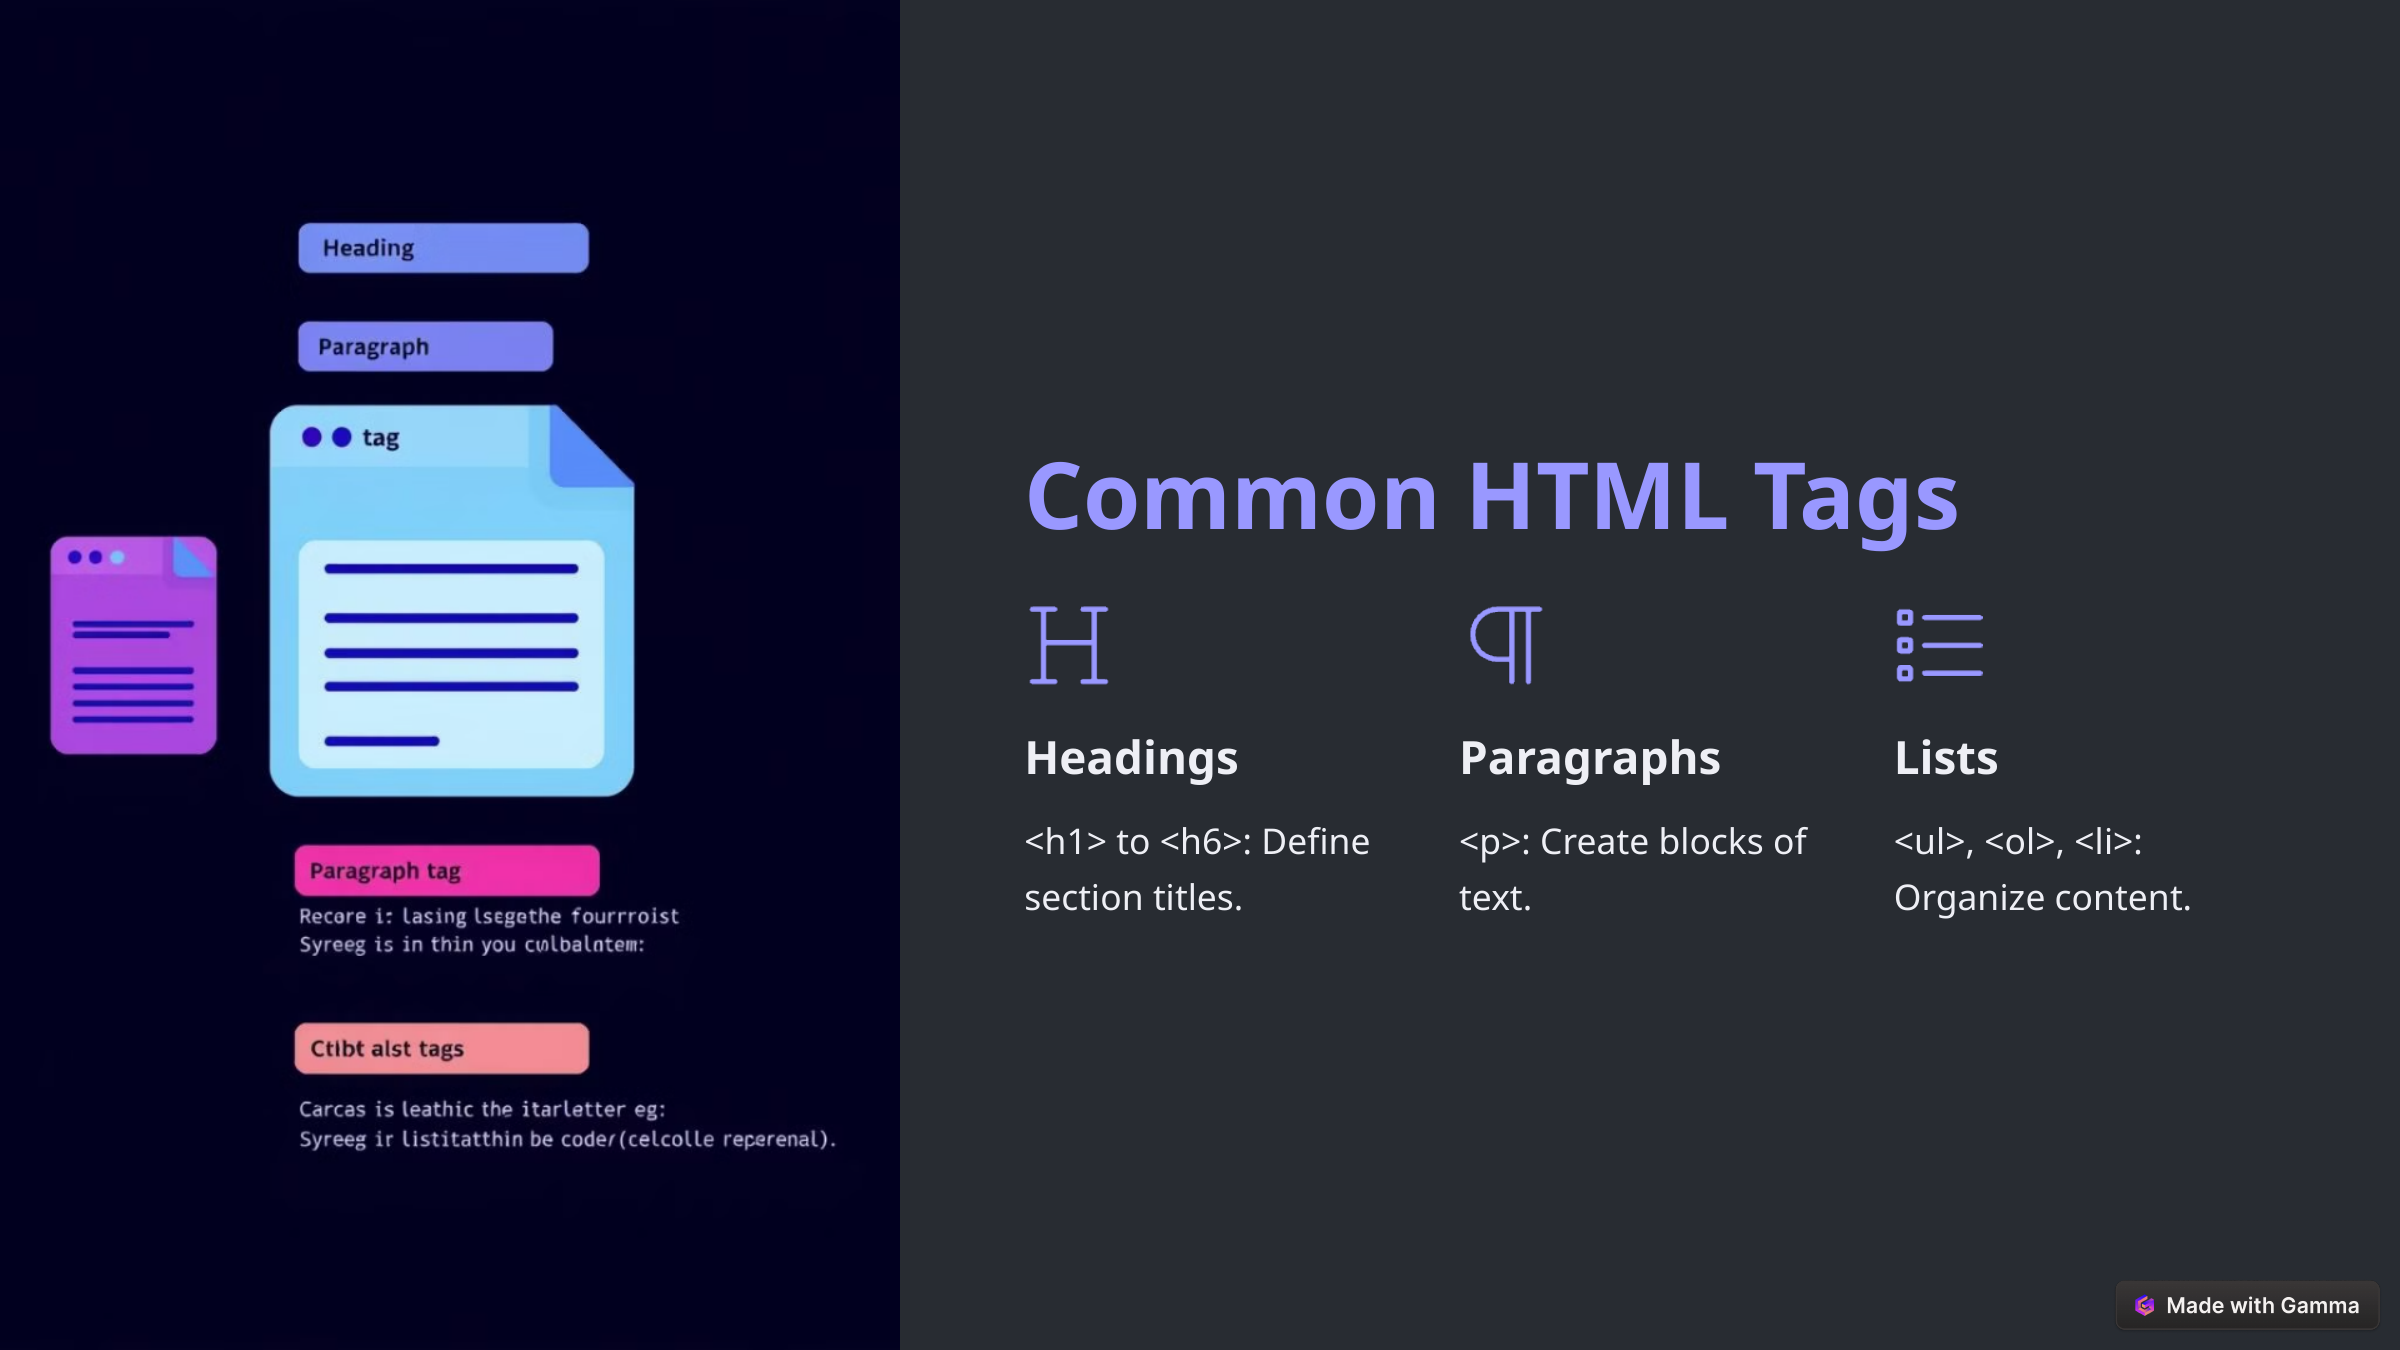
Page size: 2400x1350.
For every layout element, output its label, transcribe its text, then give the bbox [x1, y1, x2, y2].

text_box Headings [1024, 725, 1406, 784]
text_box <h1> to <h6>: Define section titles. [1024, 805, 1406, 919]
text_box <p>: Create blocks of text. [1459, 805, 1841, 919]
text_box Paragraphs [1459, 725, 1841, 784]
picture [0, 0, 900, 1350]
text_box Lists [1894, 725, 2276, 784]
picture [2106, 1271, 2389, 1339]
picture [1024, 601, 1114, 690]
picture [1893, 601, 1983, 690]
text_box <ul>, <ol>, <li>: Organize content. [1894, 805, 2276, 919]
picture [1459, 601, 1548, 690]
text_box Common HTML Tags [1024, 430, 1960, 548]
